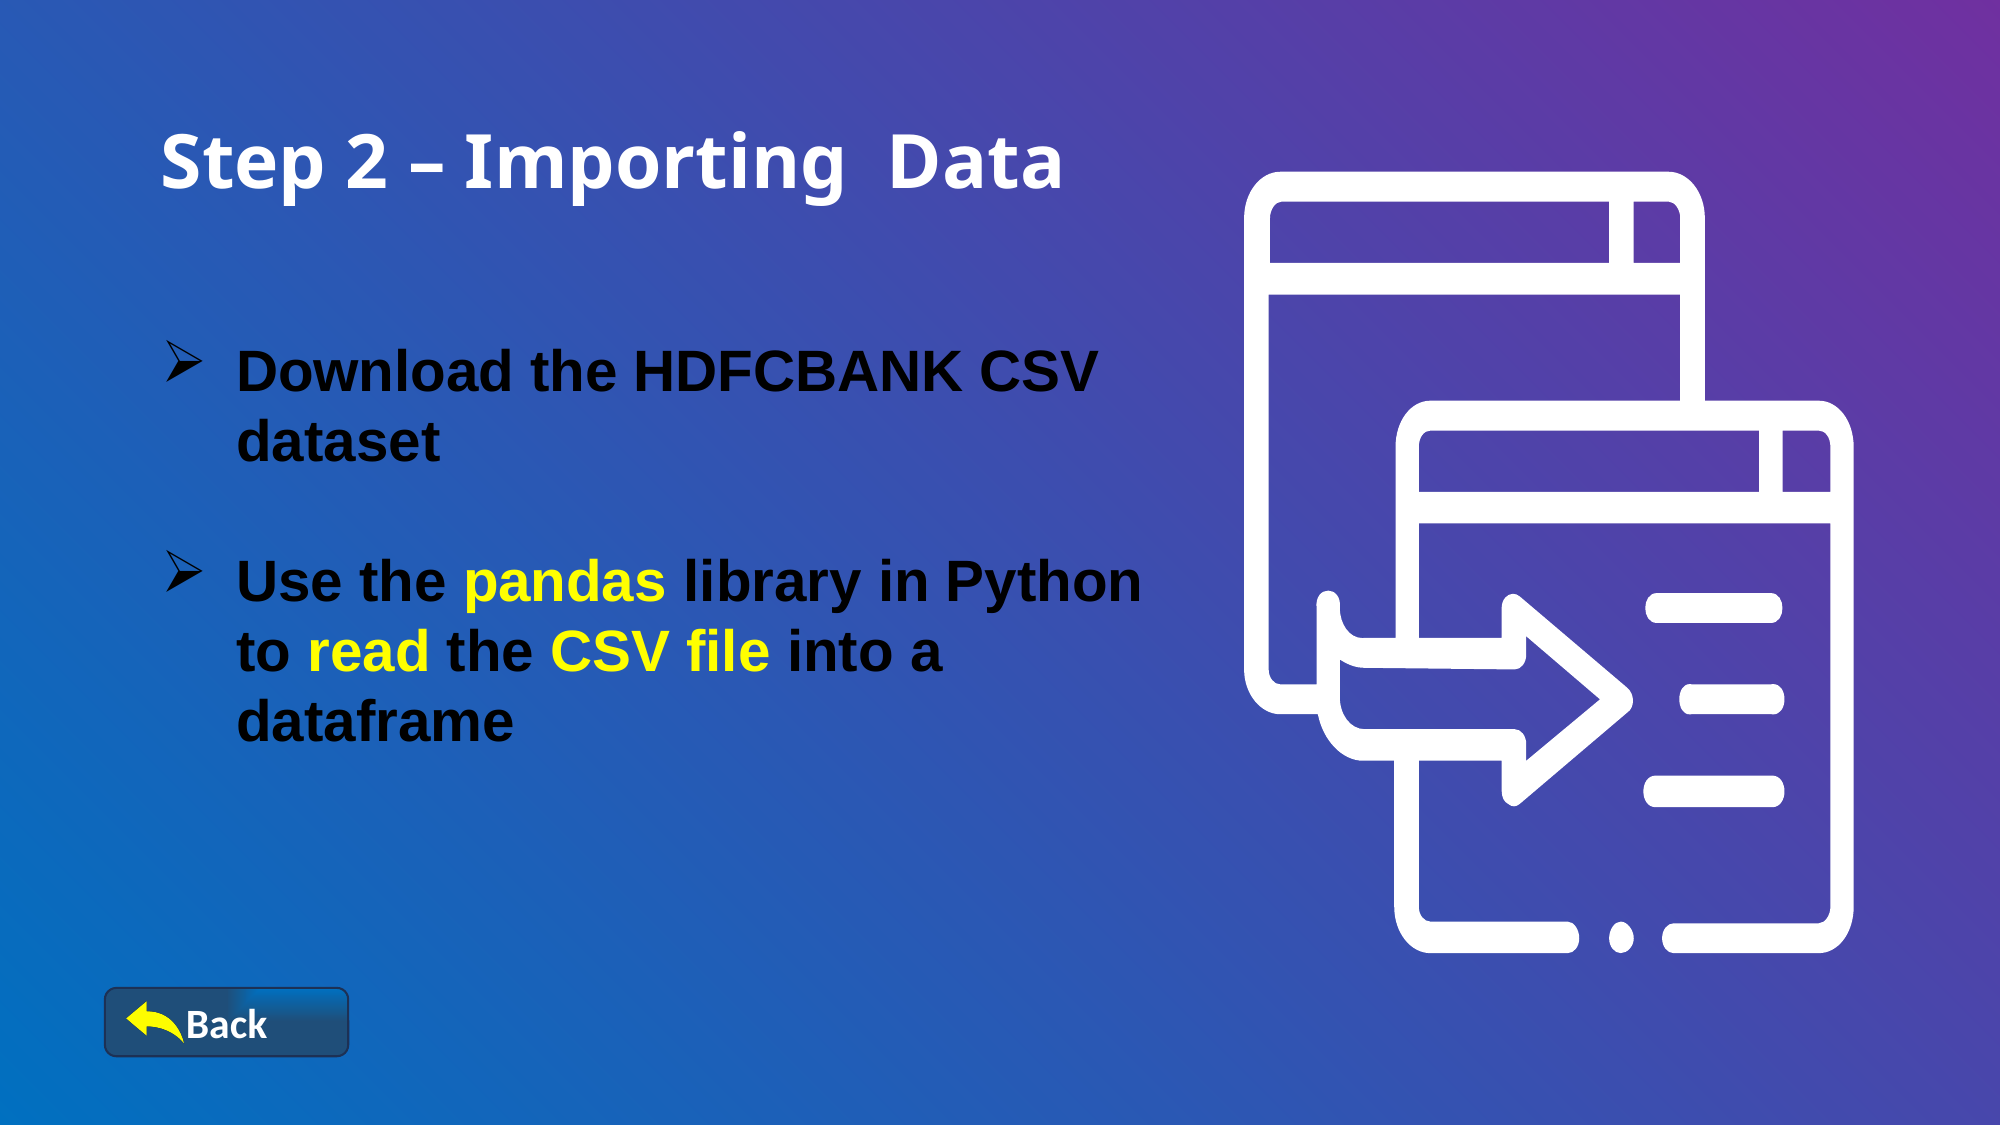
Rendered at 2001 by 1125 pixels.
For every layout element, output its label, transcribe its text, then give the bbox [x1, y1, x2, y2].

text_box Back [103, 986, 350, 1058]
text_box Download the HDFCBANK CSV dataset Use the pandas library in Python to read the CSV file into a dataframe [146, 325, 1208, 761]
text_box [1244, 171, 1854, 954]
picture [120, 987, 190, 1057]
text_box Step 2 – Importing Data [146, 106, 1724, 212]
